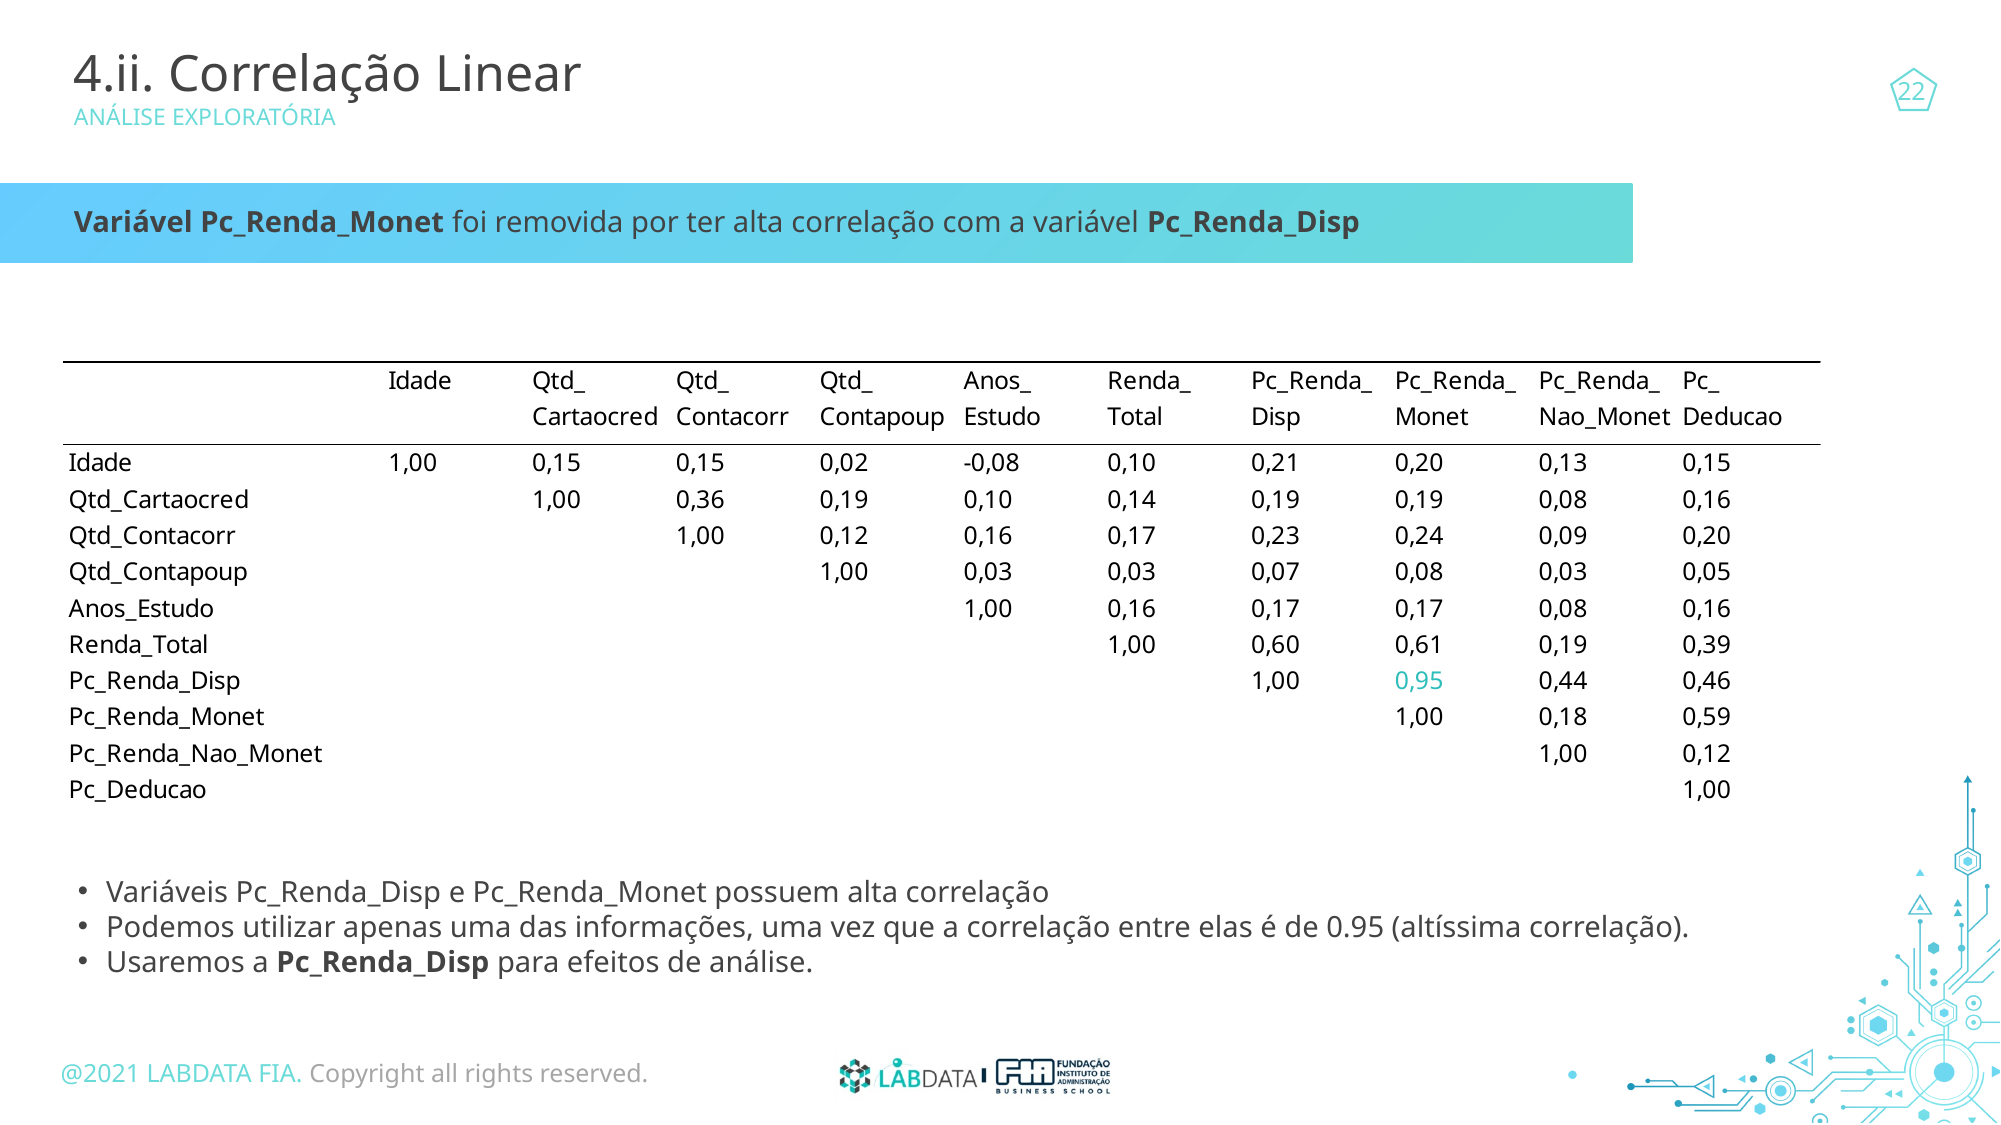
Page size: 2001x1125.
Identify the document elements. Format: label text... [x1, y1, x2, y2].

text_box Variável Pc_Renda_Monet foi removida por ter alta correlação com a variável Pc_Renda_Disp [58, 195, 1544, 246]
picture [1567, 775, 2000, 1123]
text_box Variáveis Pc_Renda_Disp e Pc_Renda_Monet possuem alta correlação Podemos utilizar apenas uma das informações, uma vez que a correlação entre elas é de 0.95 (altíssima correlação). Usaremos a Pc_Renda_Disp para efeitos de análise. [63, 865, 1567, 986]
text_box 22 [1877, 62, 1941, 123]
picture [835, 1046, 1116, 1101]
text_box [1890, 67, 1938, 112]
text_box [0, 182, 1633, 263]
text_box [62, 361, 1822, 809]
slide_number @2021 LABDATA FIA. Copyright all rights reserved. [45, 1042, 721, 1103]
text_box 4.ii. Correlação Linear ANÁLISE EXPLORATÓRIA [58, 27, 1146, 145]
